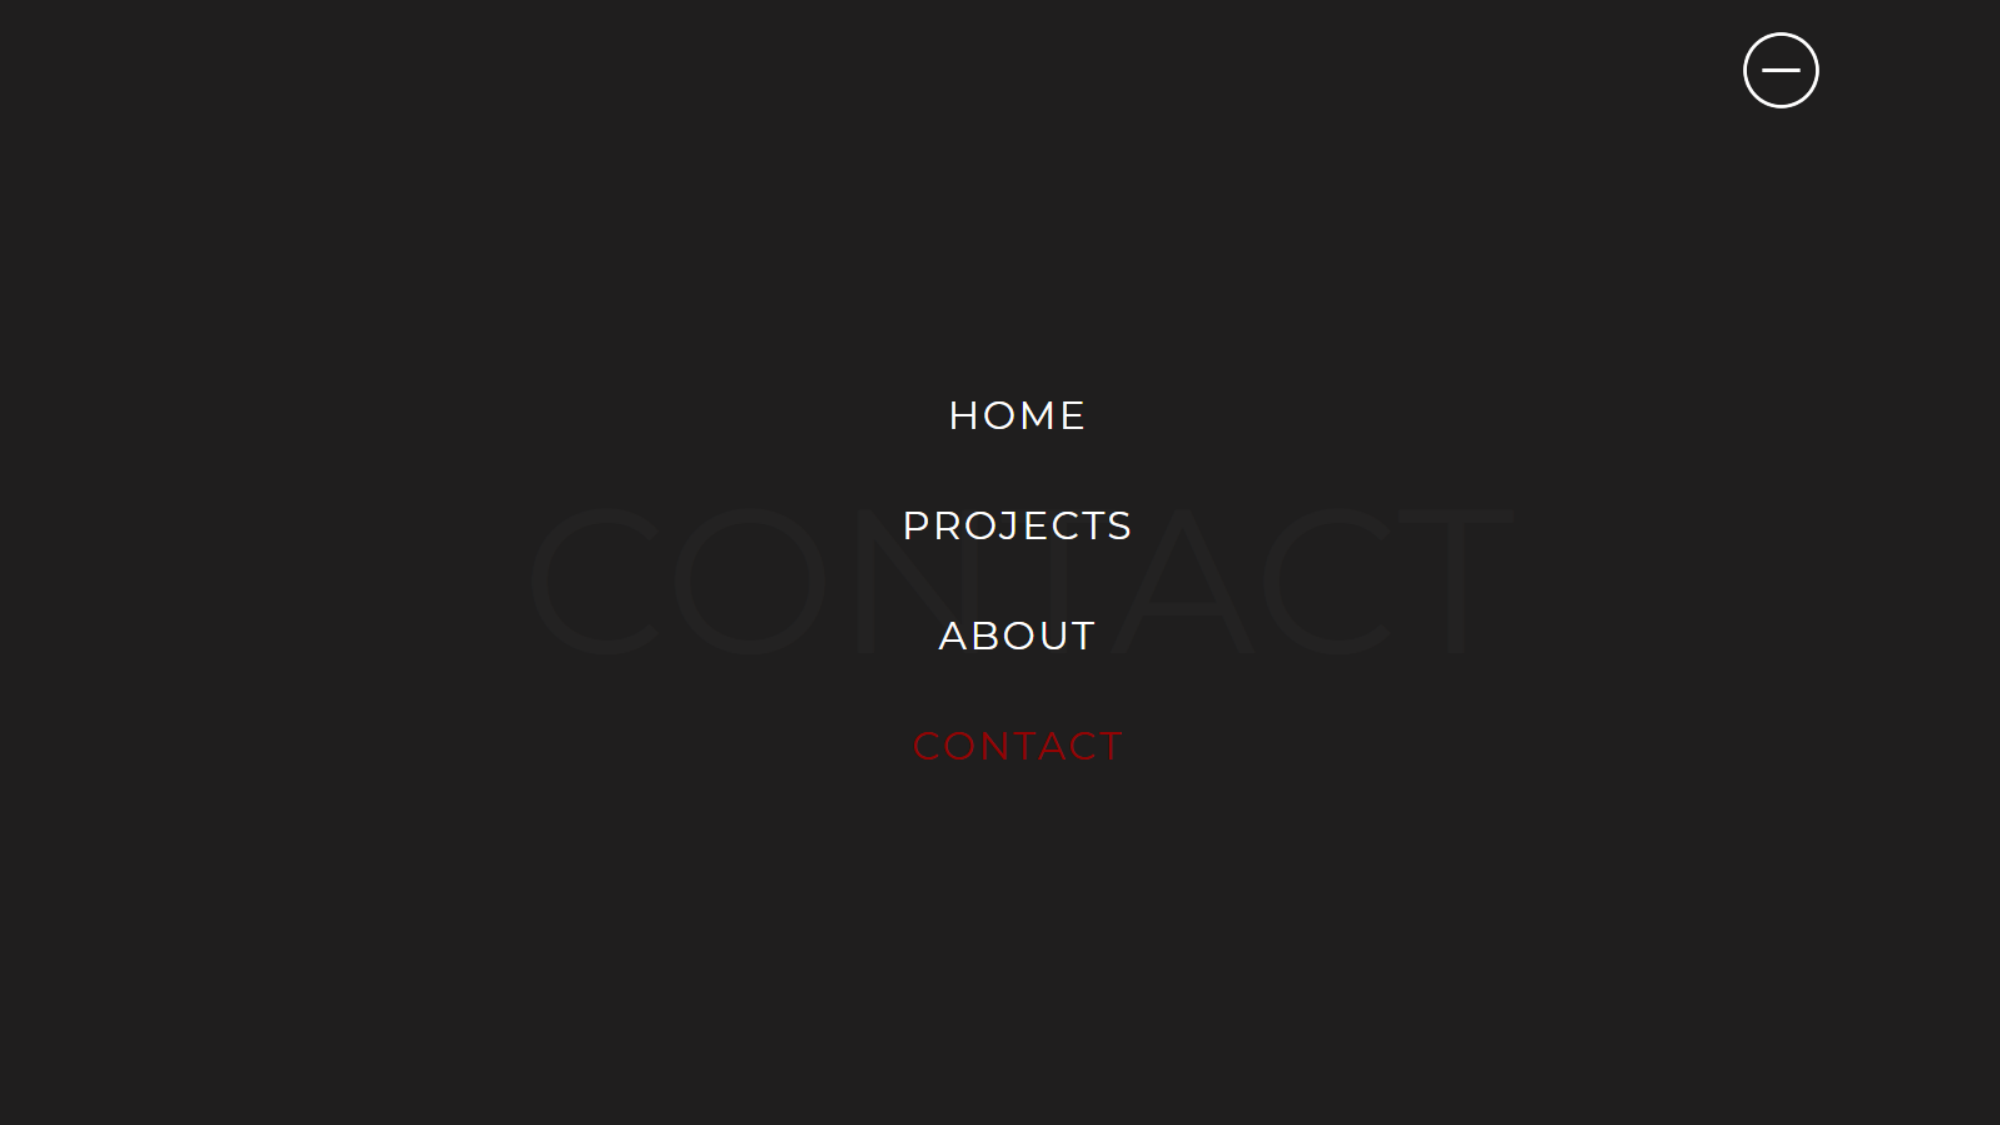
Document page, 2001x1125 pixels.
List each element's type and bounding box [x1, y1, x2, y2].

picture [168, 31, 1832, 1094]
